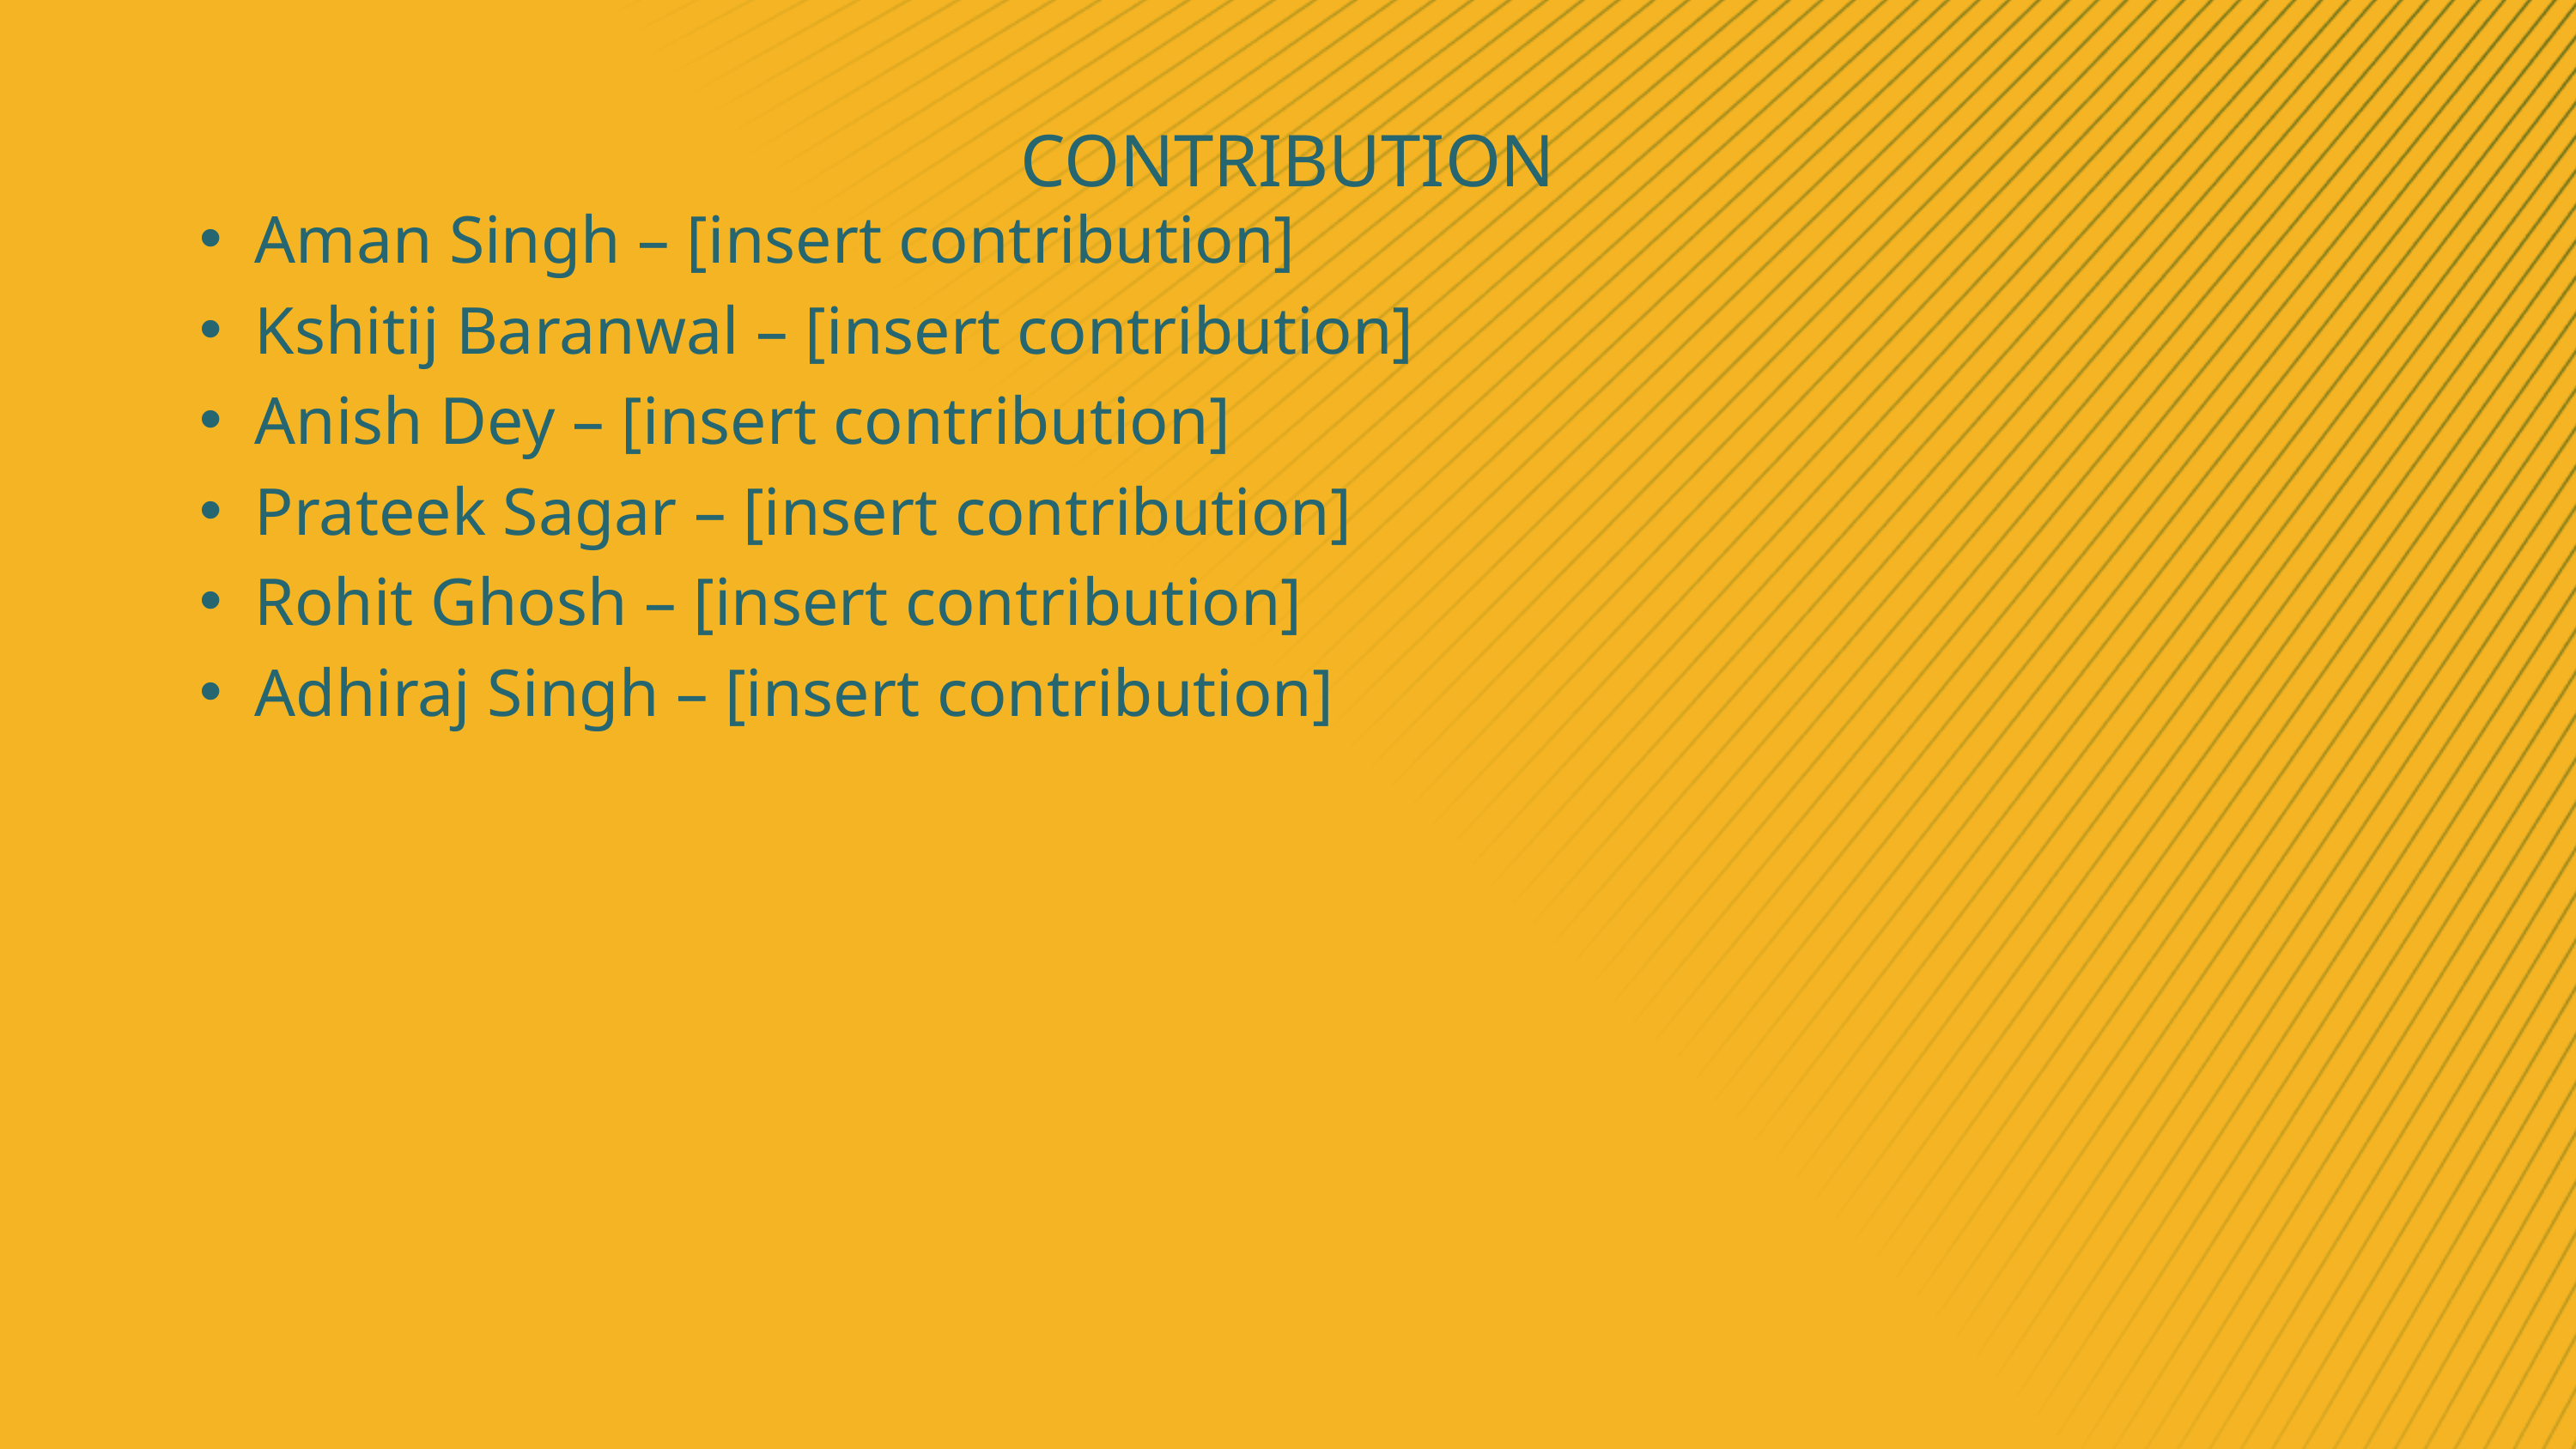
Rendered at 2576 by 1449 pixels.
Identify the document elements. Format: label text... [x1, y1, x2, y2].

text_box CONTRIBUTION [144, 100, 2432, 185]
text_box Aman Singh – [insert contribution] Kshitij Baranwal – [insert contribution] Anish Dey – [insert contribution] Prateek Sagar – [insert contribution] Rohit Ghosh – [insert contribution] Adhiraj Singh – [insert contribution] [144, 185, 2432, 820]
text_box [223, 0, 2576, 1449]
